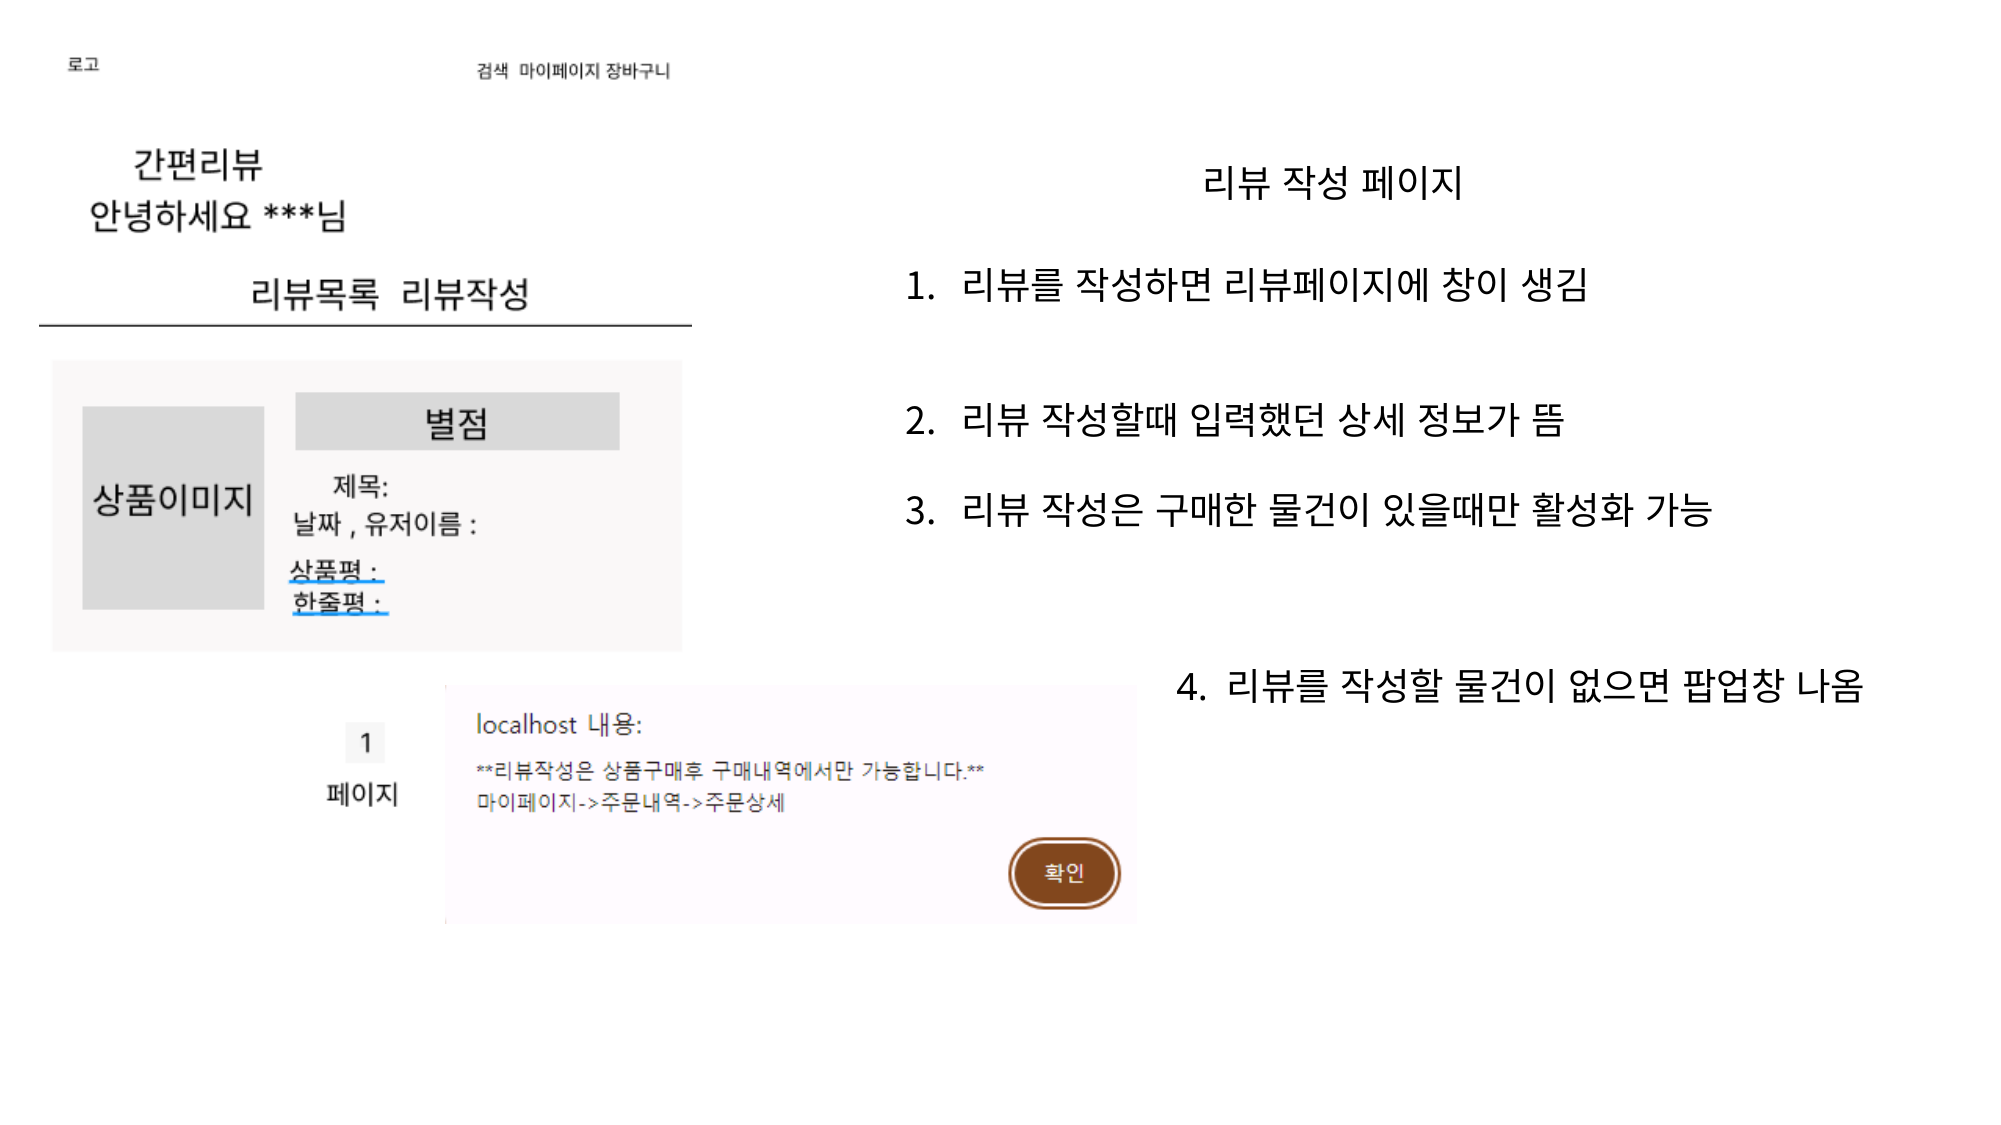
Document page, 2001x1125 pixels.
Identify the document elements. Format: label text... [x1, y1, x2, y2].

text_box 리뷰 작성 페이지 [1188, 152, 1668, 212]
text_box 리뷰를 작성하면 리뷰페이지에 창이 생김 리뷰 작성할때 입력했던 상세 정보가 뜸 리뷰 작성은 구매한 물건이 있을때만 활성화 가능 [890, 254, 1758, 540]
picture [39, 47, 1137, 924]
text_box 4. 리뷰를 작성할 물건이 없으면 팝업창 나옴 [1161, 655, 1947, 716]
